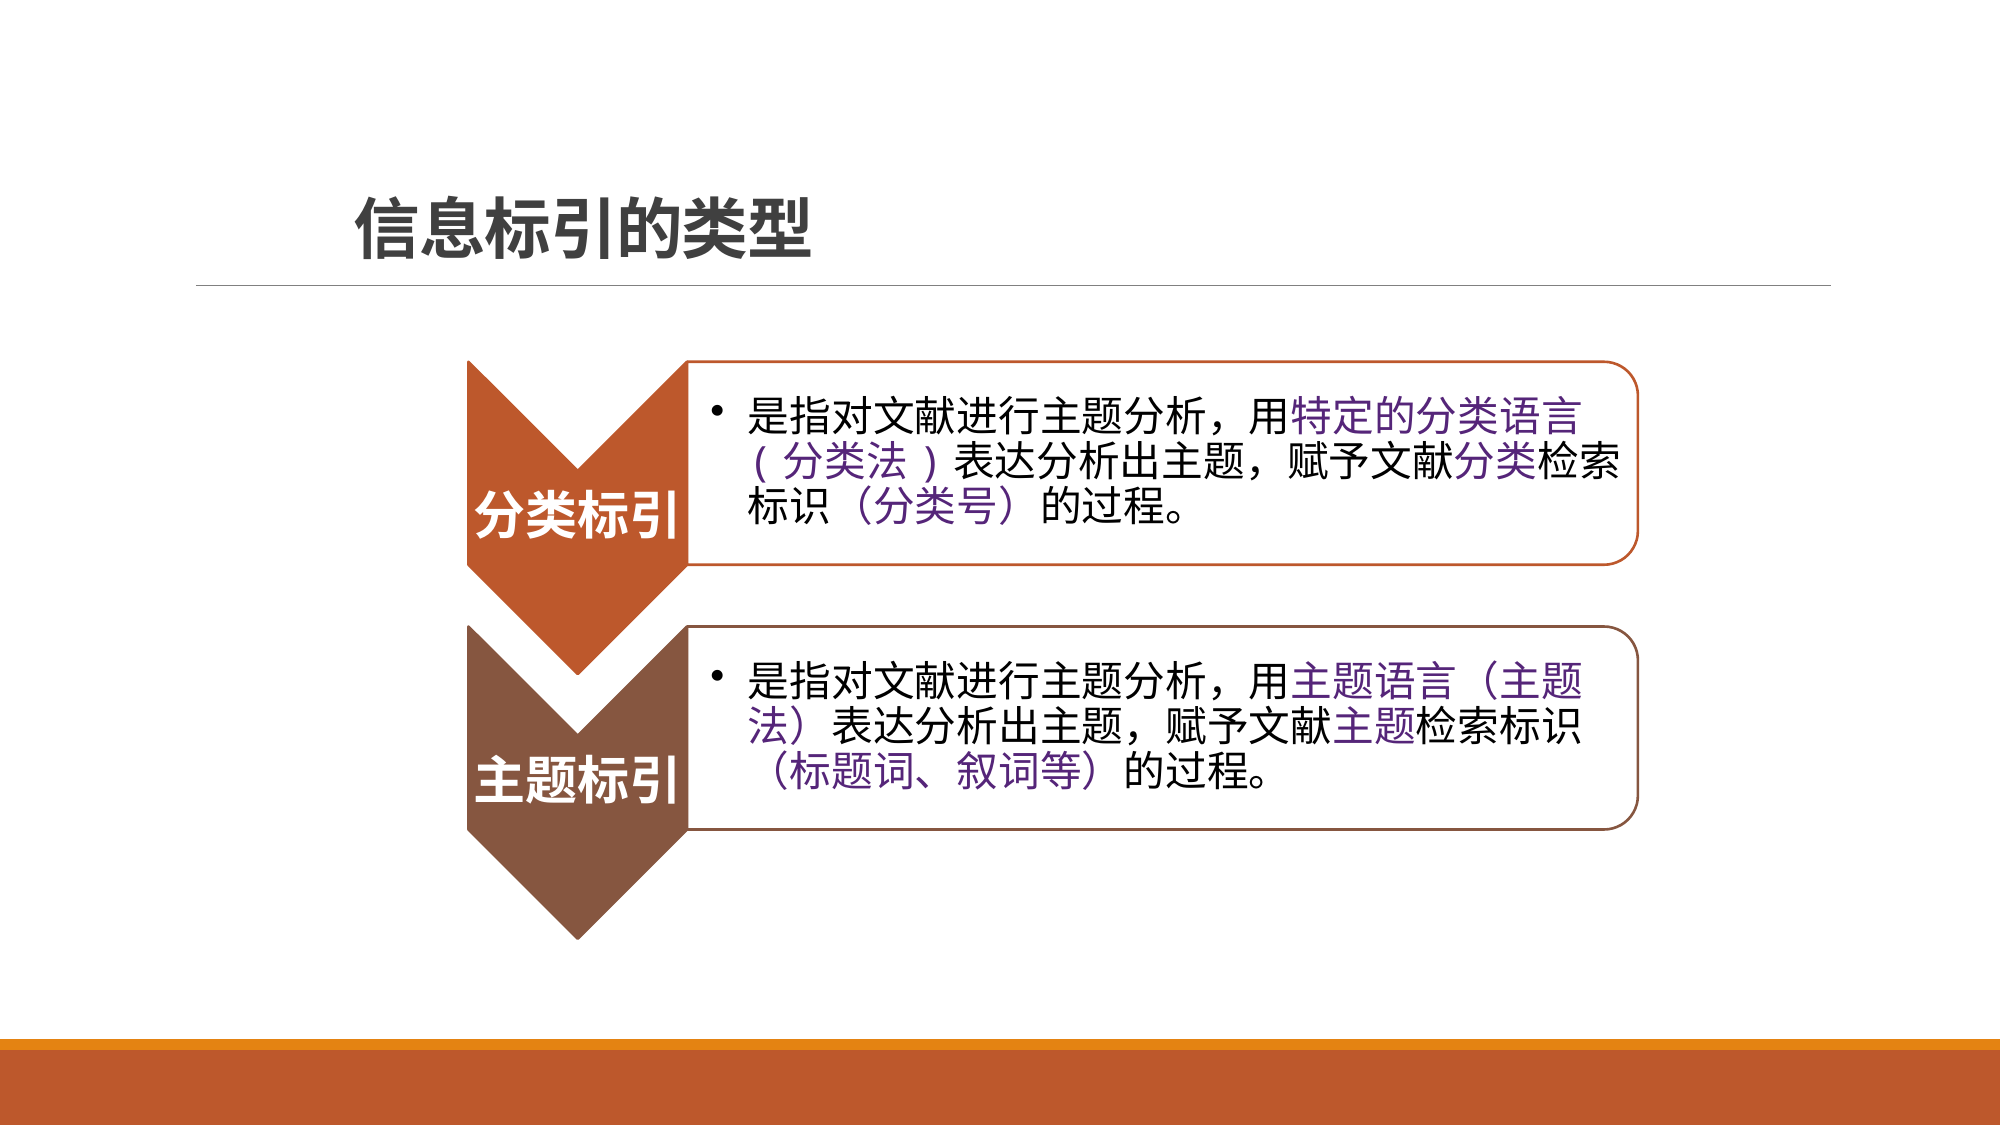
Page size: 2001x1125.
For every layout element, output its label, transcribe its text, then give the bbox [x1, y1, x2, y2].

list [467, 361, 1639, 940]
title 信息标引的类型 [338, 196, 983, 276]
